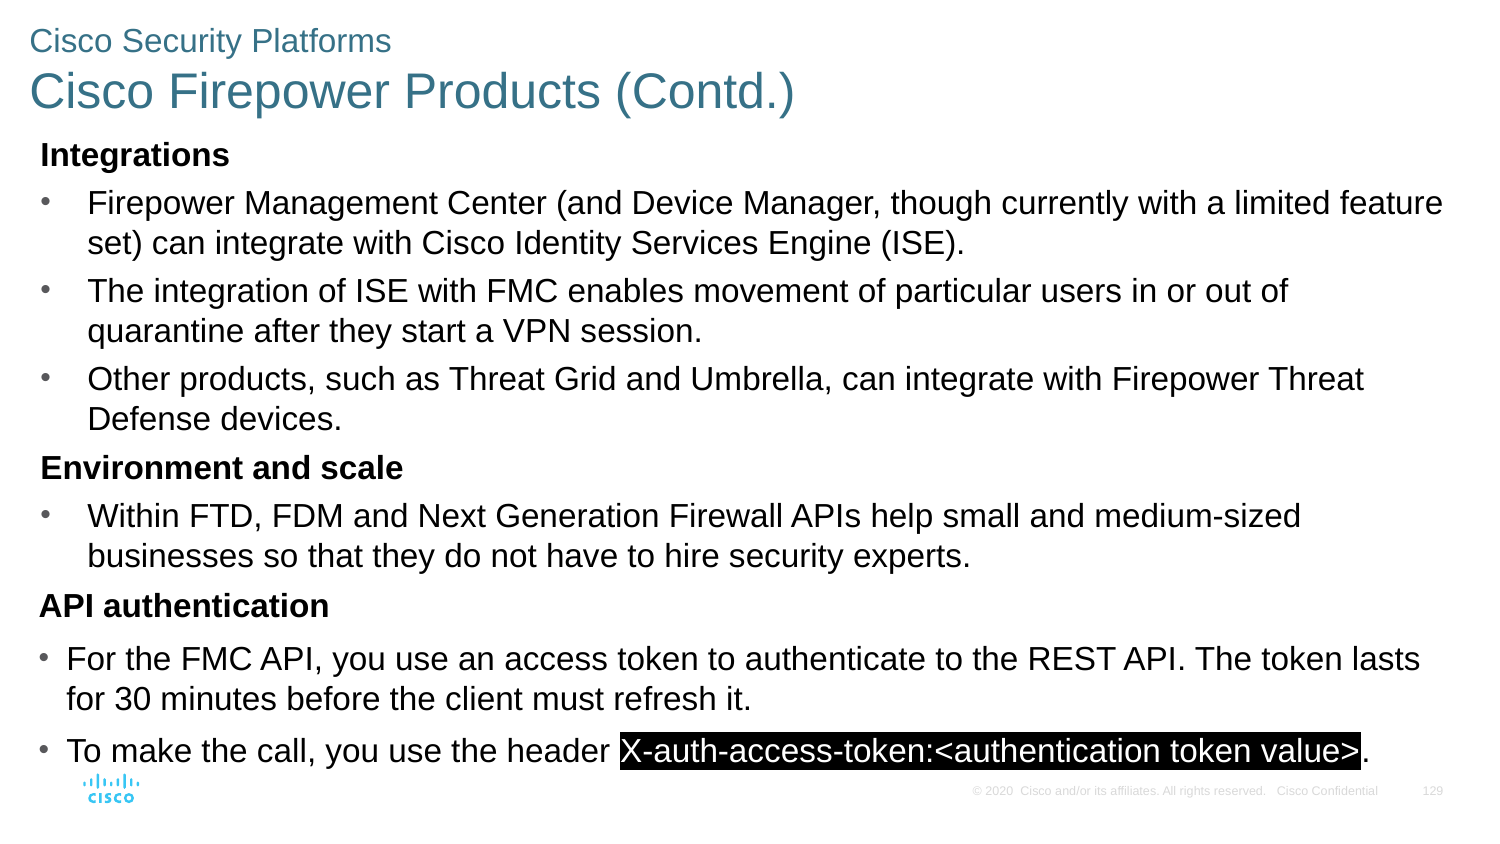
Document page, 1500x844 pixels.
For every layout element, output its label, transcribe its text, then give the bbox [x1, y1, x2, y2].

list Integrations Firepower Management Center (and Device Manager, though currently with a limited feature set) can integrate with Cisco Identity Services Engine (ISE). The integration of ISE with FMC enables movement of particular users in or out of quarantine after they start a VPN session. Other products, such as Threat Grid and Umbrella, can integrate with Firepower Threat Defense devices. Environment and scale Within FTD, FDM and Next Generation Firewall APIs help small and medium-sized businesses so that they do not have to hire security experts. API authentication For the FMC API, you use an access token to authenticate to the REST API. The token lasts for 30 minutes before the client must refresh it. To make the call, you use the header X-auth-access-token:<authentication token value>. [23, 125, 1483, 752]
title Cisco Security Platforms Cisco Firepower Products (Contd.) [14, 6, 1474, 131]
